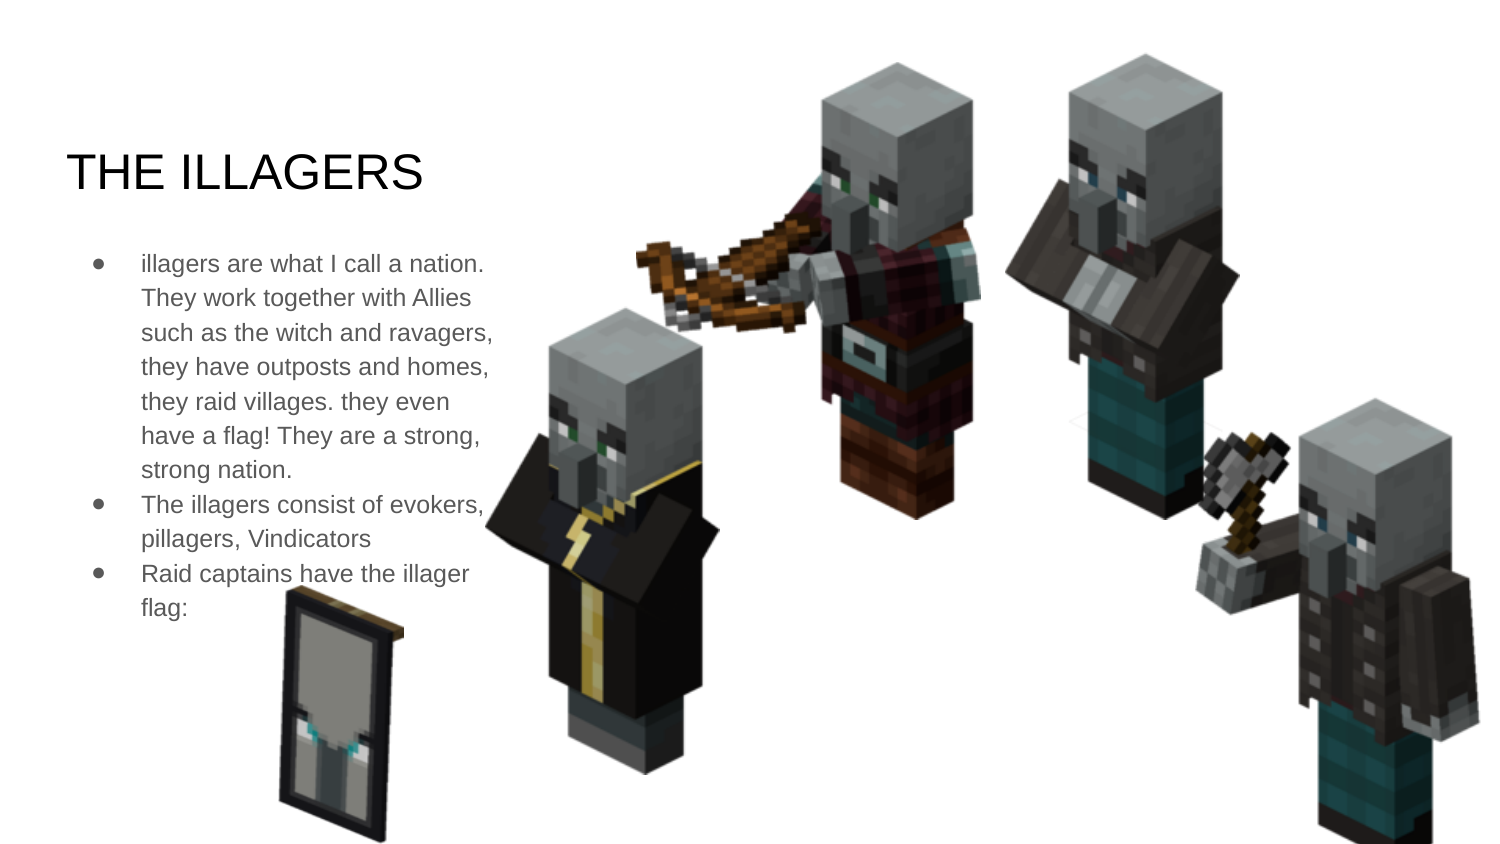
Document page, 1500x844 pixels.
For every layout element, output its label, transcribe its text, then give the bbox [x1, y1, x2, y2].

picture [278, 585, 404, 844]
picture [1005, 0, 1500, 844]
text_box illagers are what I call a nation. They work together with Allies such as the witch and ravagers, they have outposts and homes, they raid villages. they even have a flag! They are a strong, strong nation. The illagers consist of evokers, pillagers, Vindicators Raid captains have the illager flag: [51, 227, 483, 750]
picture [484, 61, 981, 775]
text_box THE ILLAGERS [51, 91, 512, 216]
